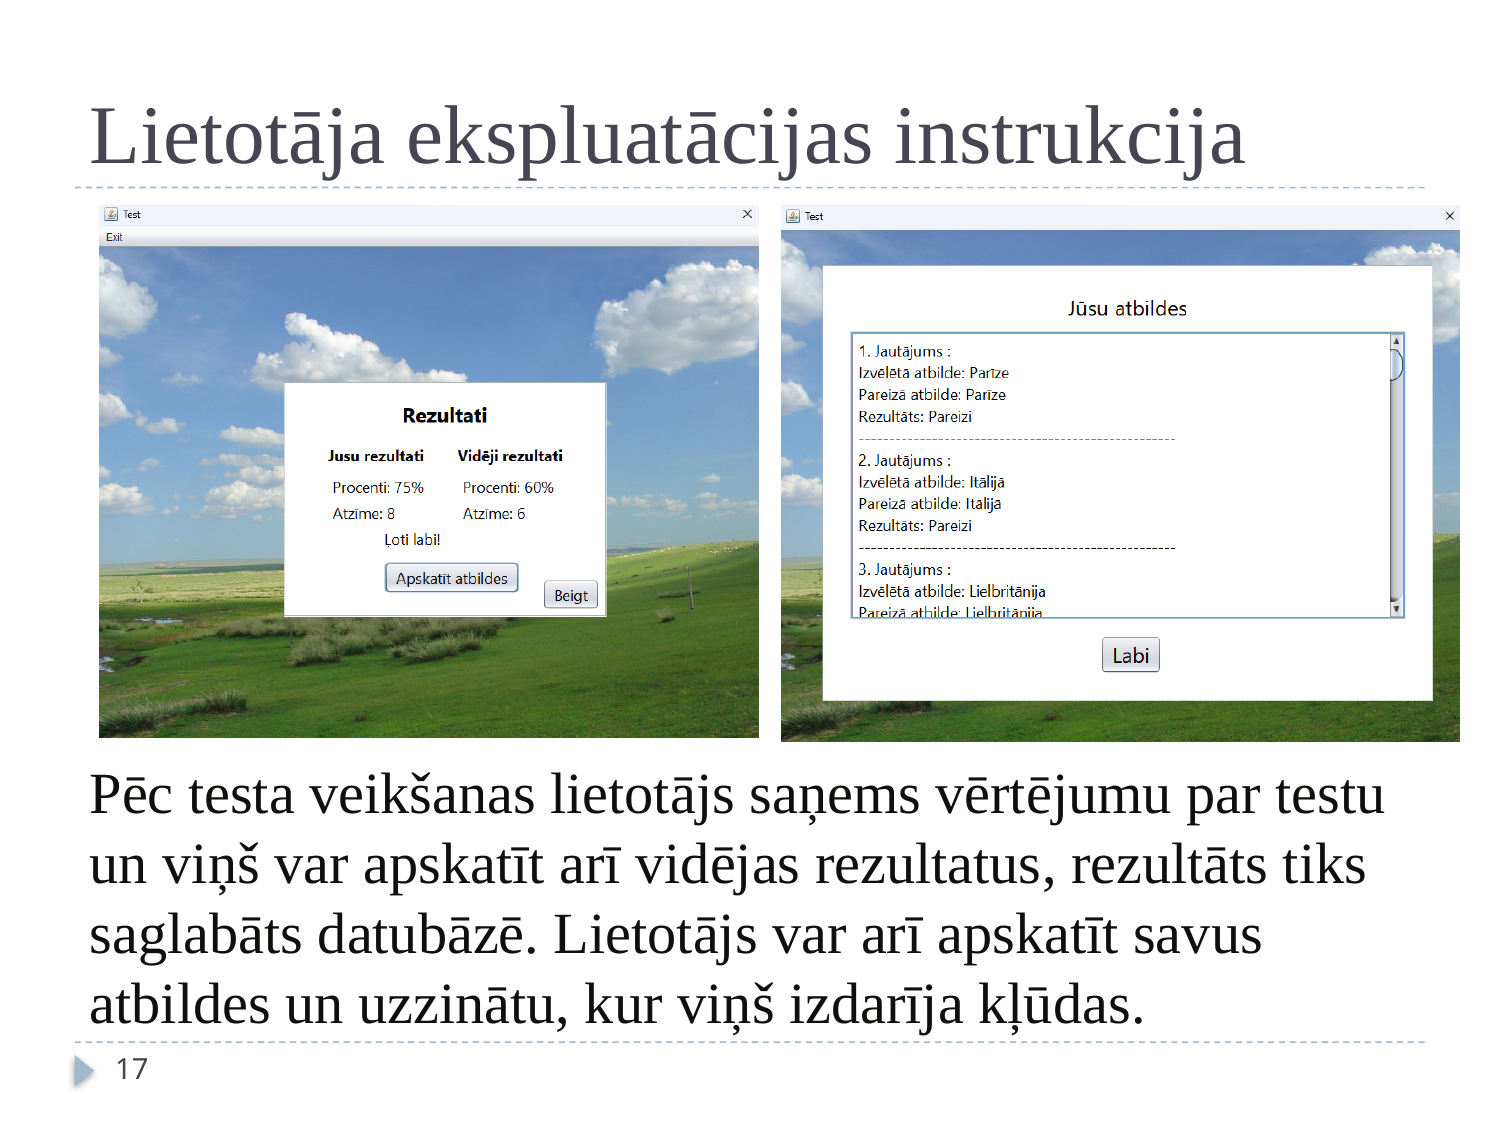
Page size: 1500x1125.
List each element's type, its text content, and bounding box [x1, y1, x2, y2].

picture [780, 205, 1461, 743]
picture [99, 205, 759, 738]
title Lietotāja ekspluatācijas instrukcija [75, 24, 1425, 188]
slide_number 17 [100, 1042, 426, 1103]
list Pēc testa veikšanas lietotājs saņems vērtējumu par testu un viņš var apskatīt arī vidējas rezultatus, rezultāts tiks saglabāts datubāzē. Lietotājs var arī apskatīt savus atbildes un uzzinātu, kur viņš izdarīja kļūdas. [75, 748, 1425, 1015]
